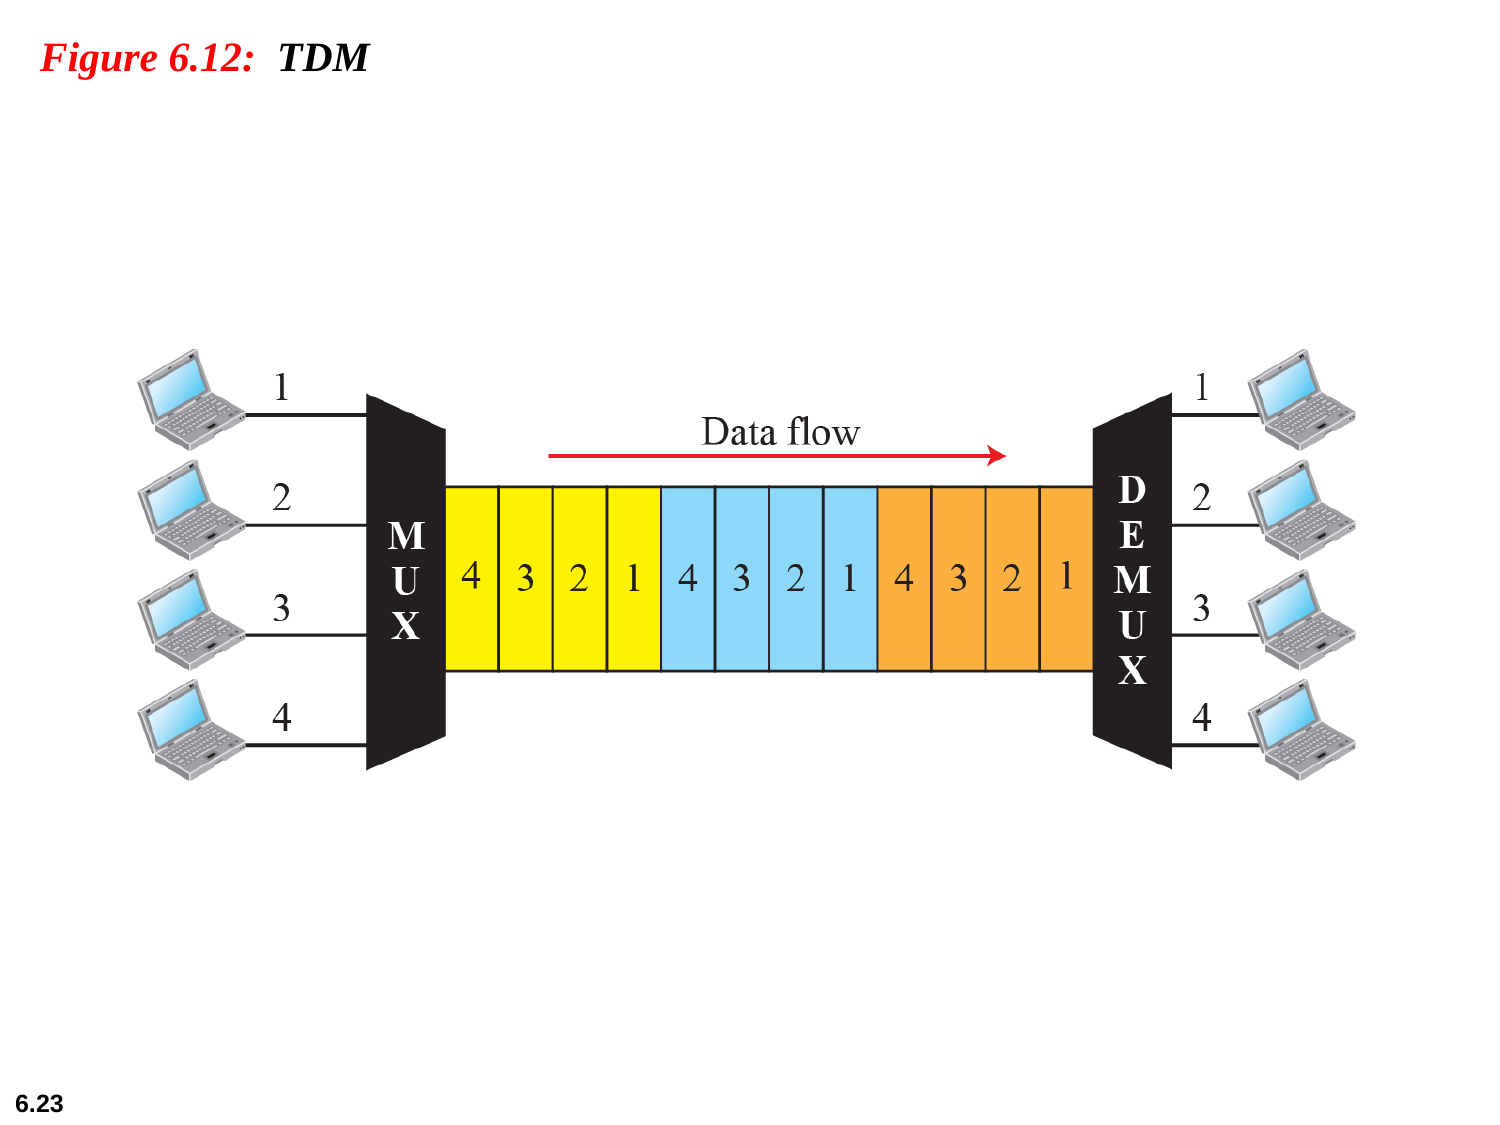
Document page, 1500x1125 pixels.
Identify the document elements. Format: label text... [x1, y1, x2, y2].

picture [137, 349, 1356, 781]
text_box Figure 6.12: TDM [24, 22, 1363, 87]
text_box 6.23 [0, 1049, 313, 1125]
